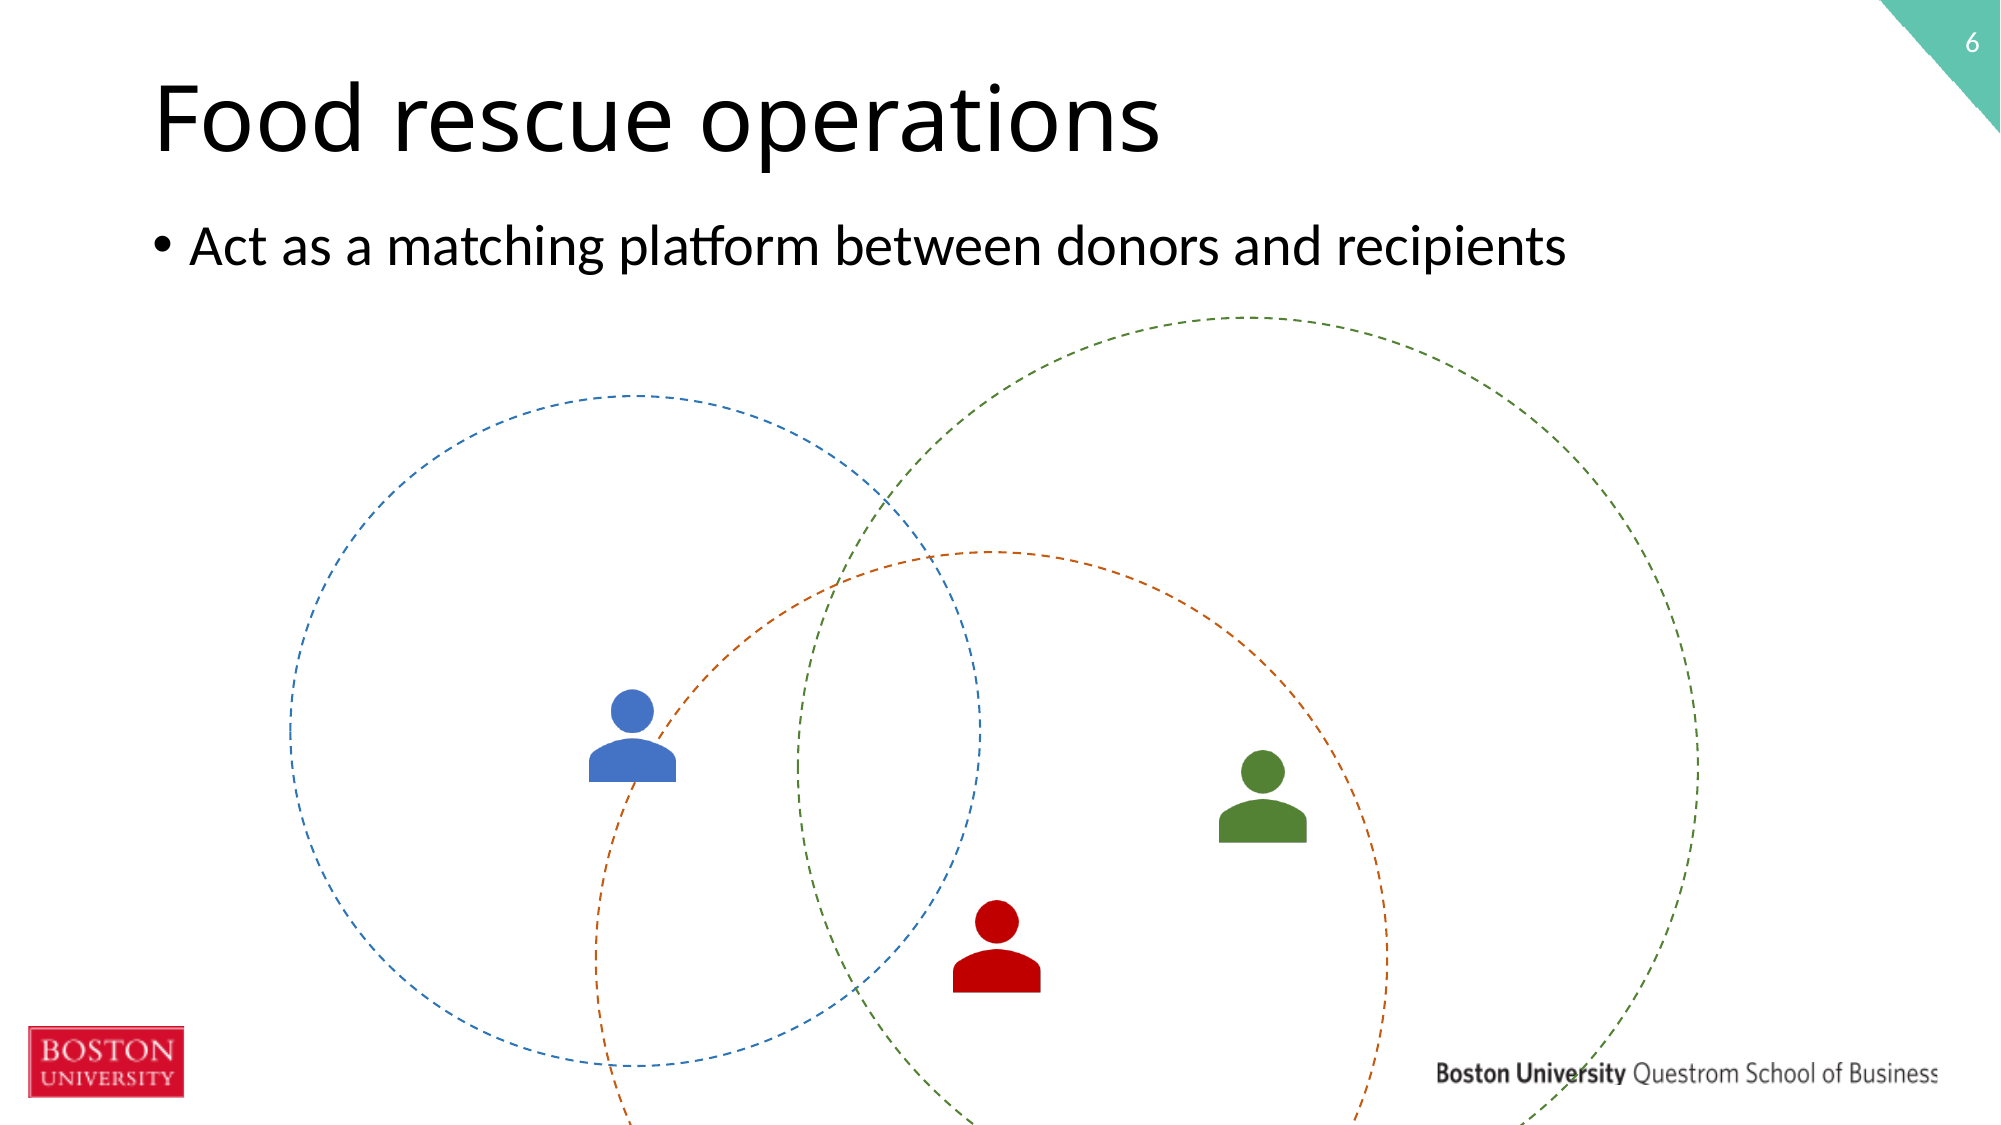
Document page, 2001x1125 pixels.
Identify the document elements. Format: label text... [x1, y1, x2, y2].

picture [567, 670, 697, 801]
title Food rescue operations [137, 59, 1863, 185]
text_box [594, 551, 1389, 1125]
picture [931, 881, 1062, 1011]
list Act as a matching platform between donors and recipients [137, 207, 1912, 1014]
picture [1197, 731, 1328, 861]
picture [1821, 0, 2001, 159]
text_box [289, 395, 886, 1067]
text_box [836, 316, 1699, 1125]
